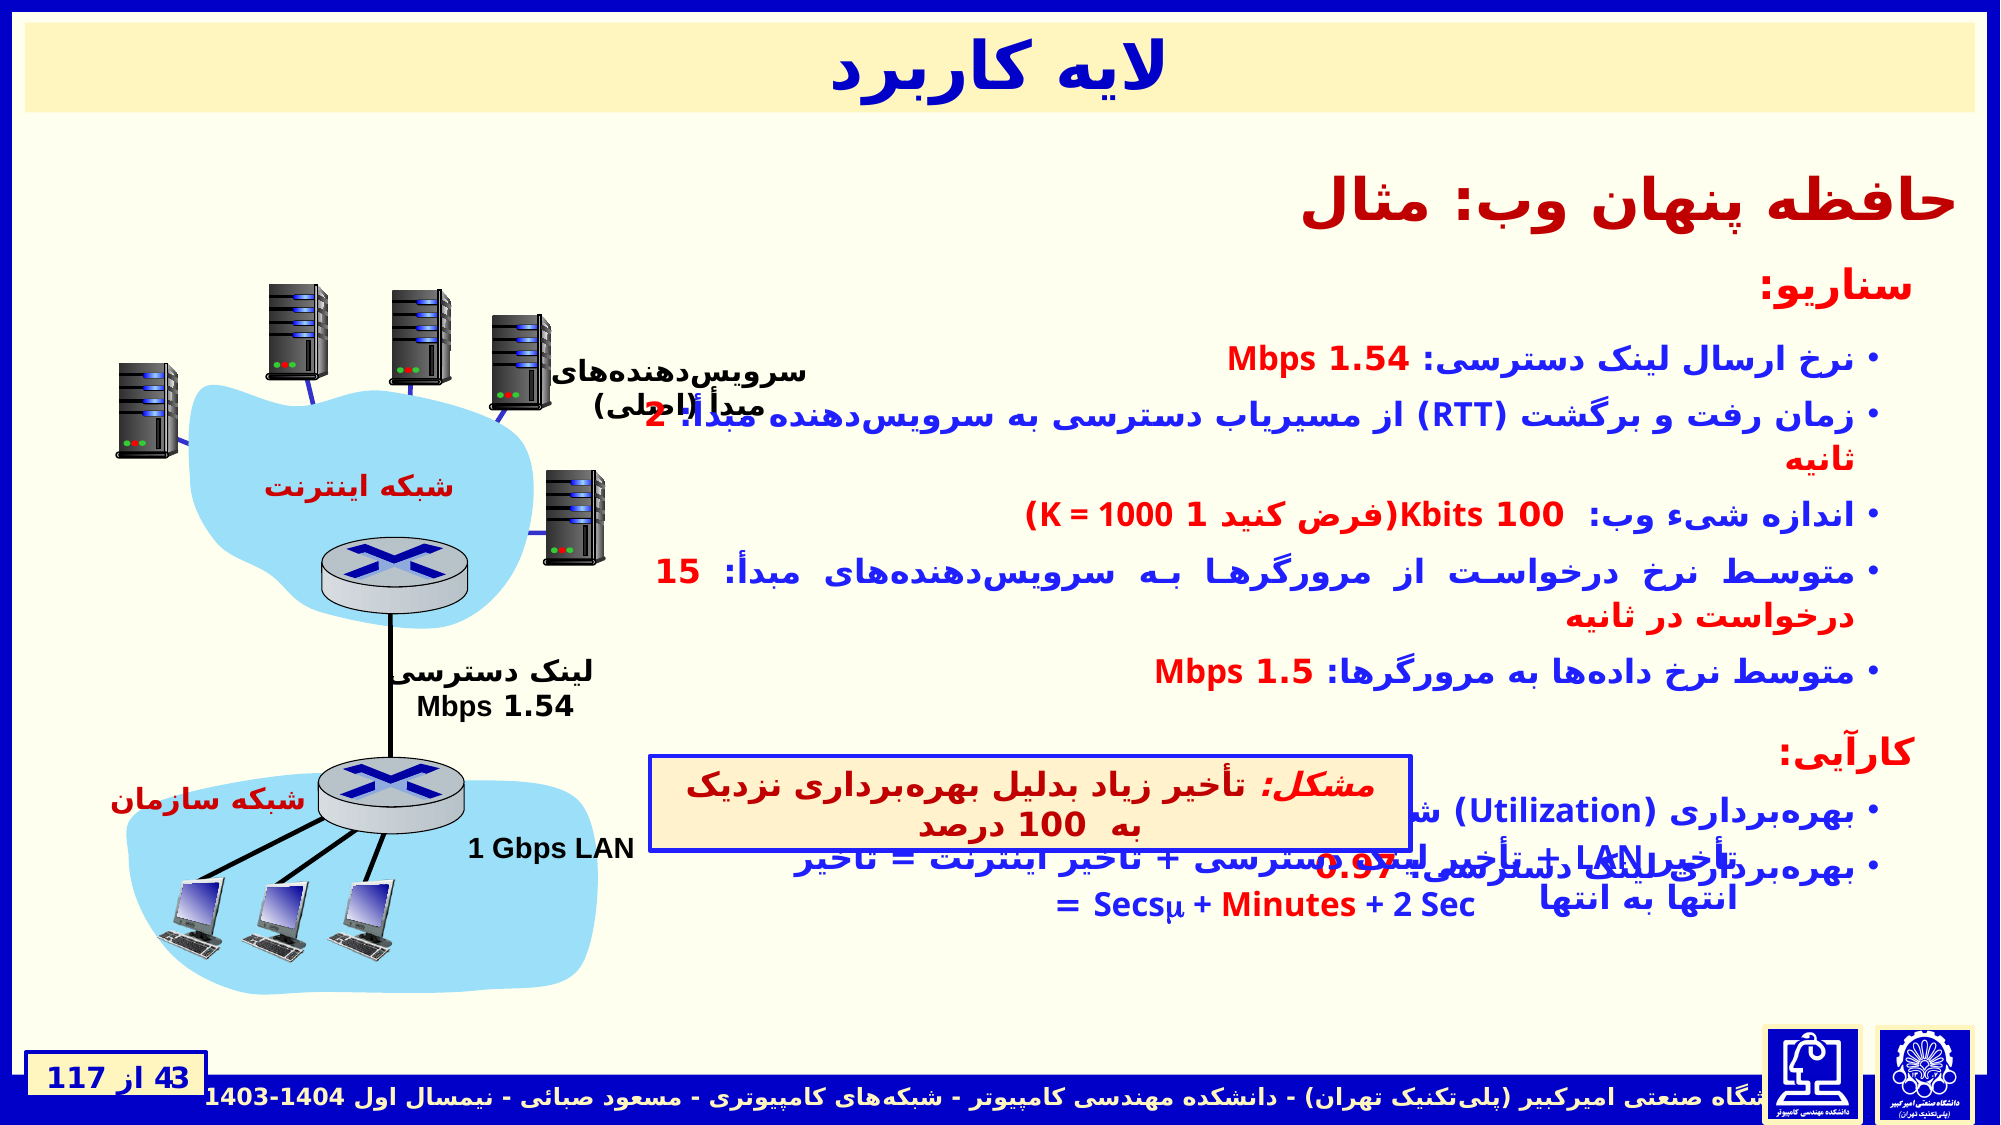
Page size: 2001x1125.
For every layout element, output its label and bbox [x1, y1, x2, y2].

text_box [0, 0, 2000, 1125]
text_box [116, 284, 803, 999]
